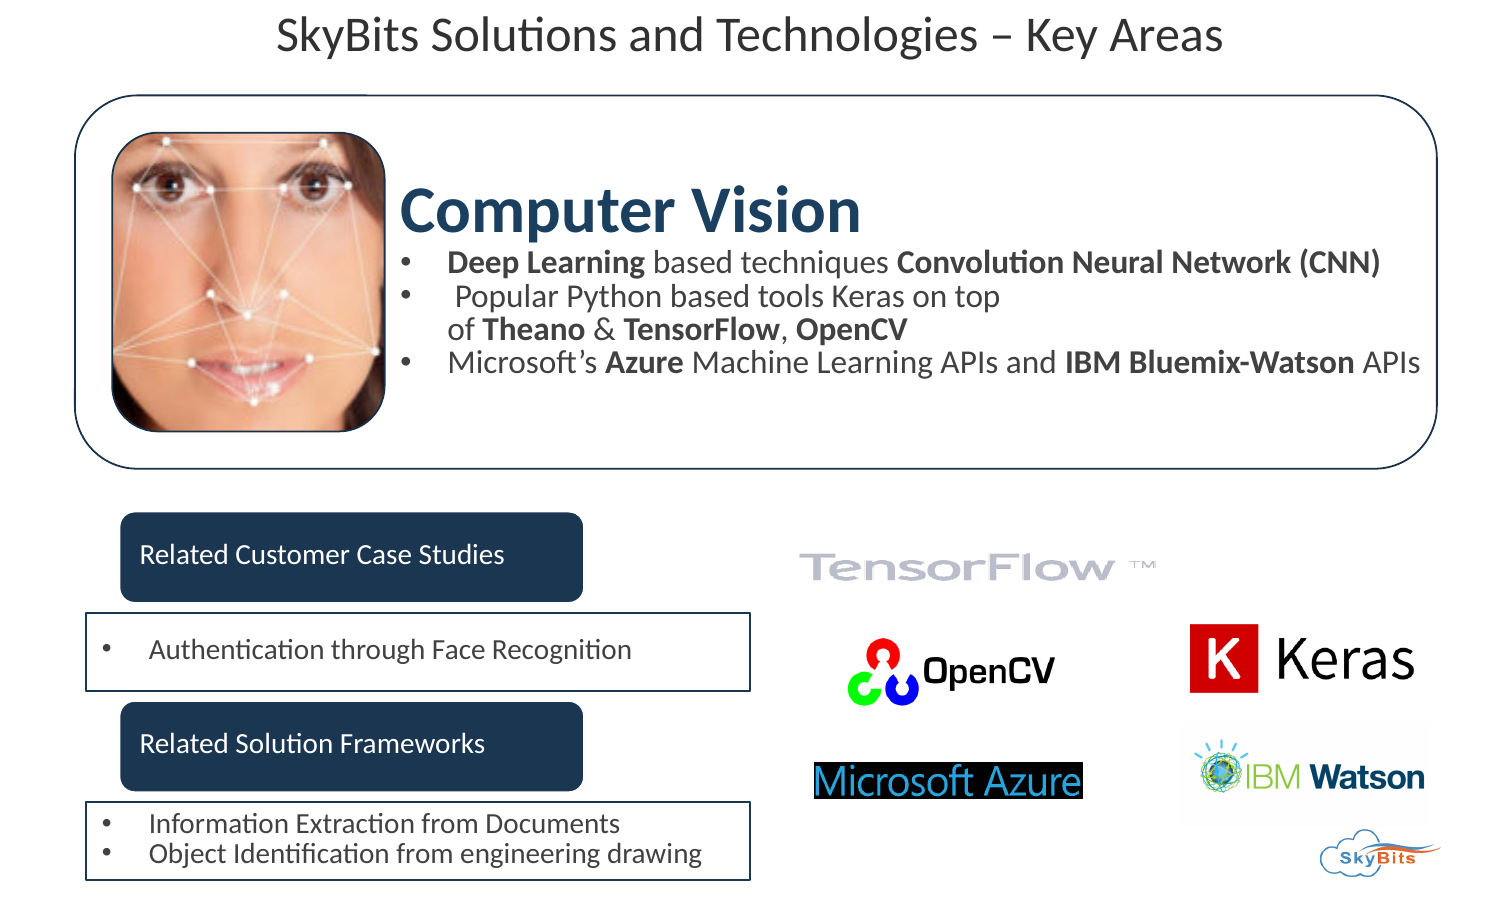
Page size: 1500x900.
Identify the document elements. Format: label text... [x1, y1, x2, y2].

picture [799, 547, 1156, 586]
picture [1179, 720, 1430, 826]
picture [1190, 624, 1451, 693]
picture [846, 638, 1058, 707]
title SkyBits Solutions and Technologies – Key Areas [75, 0, 1425, 63]
picture [814, 762, 1083, 799]
picture [1312, 827, 1445, 880]
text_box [86, 501, 751, 881]
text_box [74, 95, 1438, 469]
